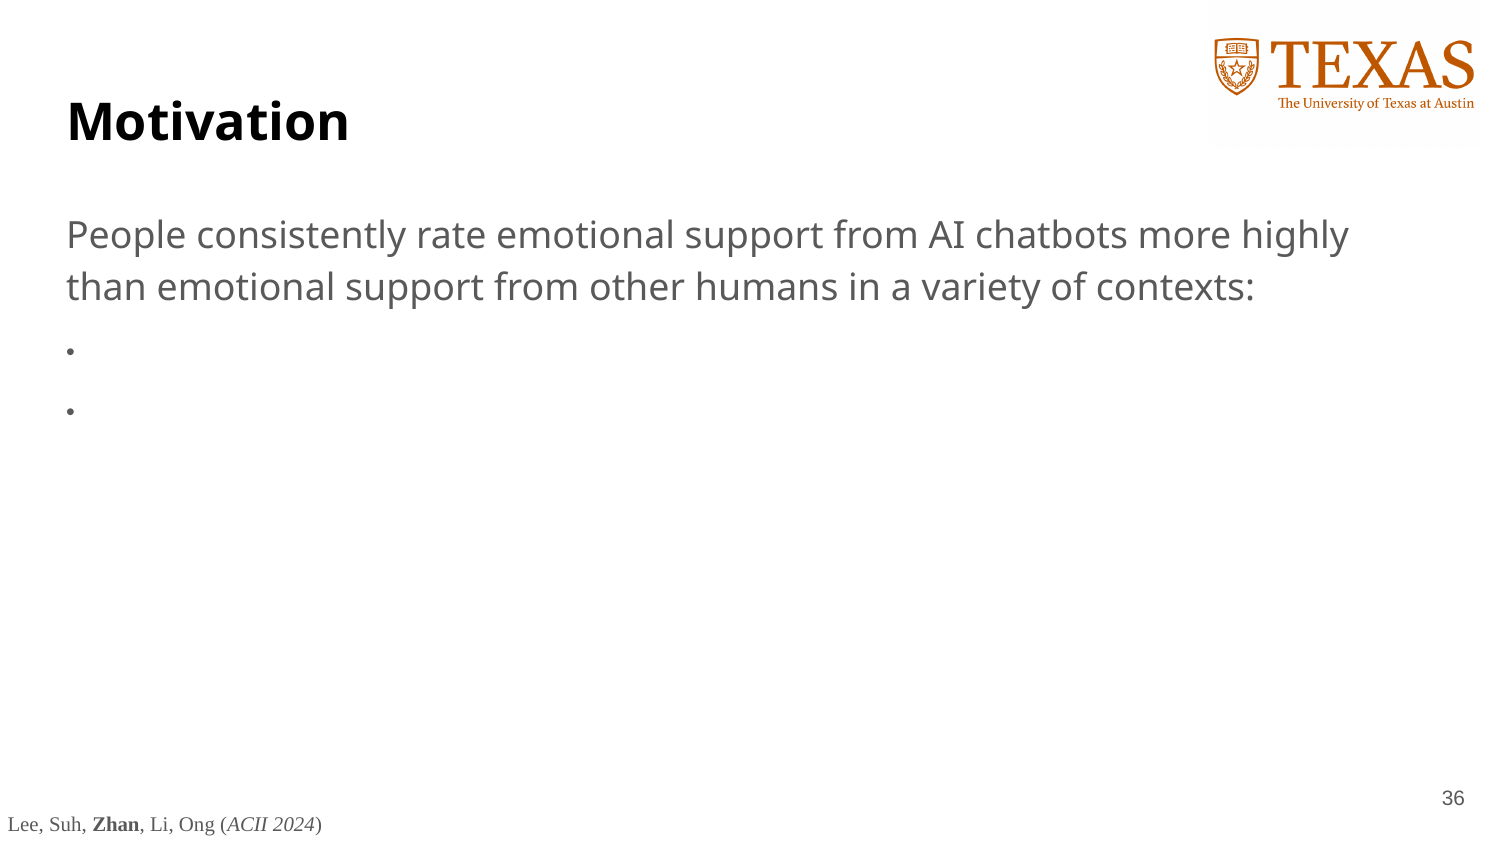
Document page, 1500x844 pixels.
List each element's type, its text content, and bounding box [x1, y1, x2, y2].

title Motivation [51, 72, 1449, 167]
text_box Lee, Suh, Zhan, Li, Ong (ACII 2024) [0, 803, 425, 844]
slide_number 36 [1389, 764, 1480, 830]
list People consistently rate emotional support from AI chatbots more highly than emotional support from other humans in a variety of contexts: in answering patients’ questions posted on online forums (Ayers et al., 2023) in responding to Reddit posts describing common life experiences (Lee, Suh, Zhan, Li, Ong; ACII 2024) [51, 189, 1449, 750]
picture [1209, 0, 1480, 150]
